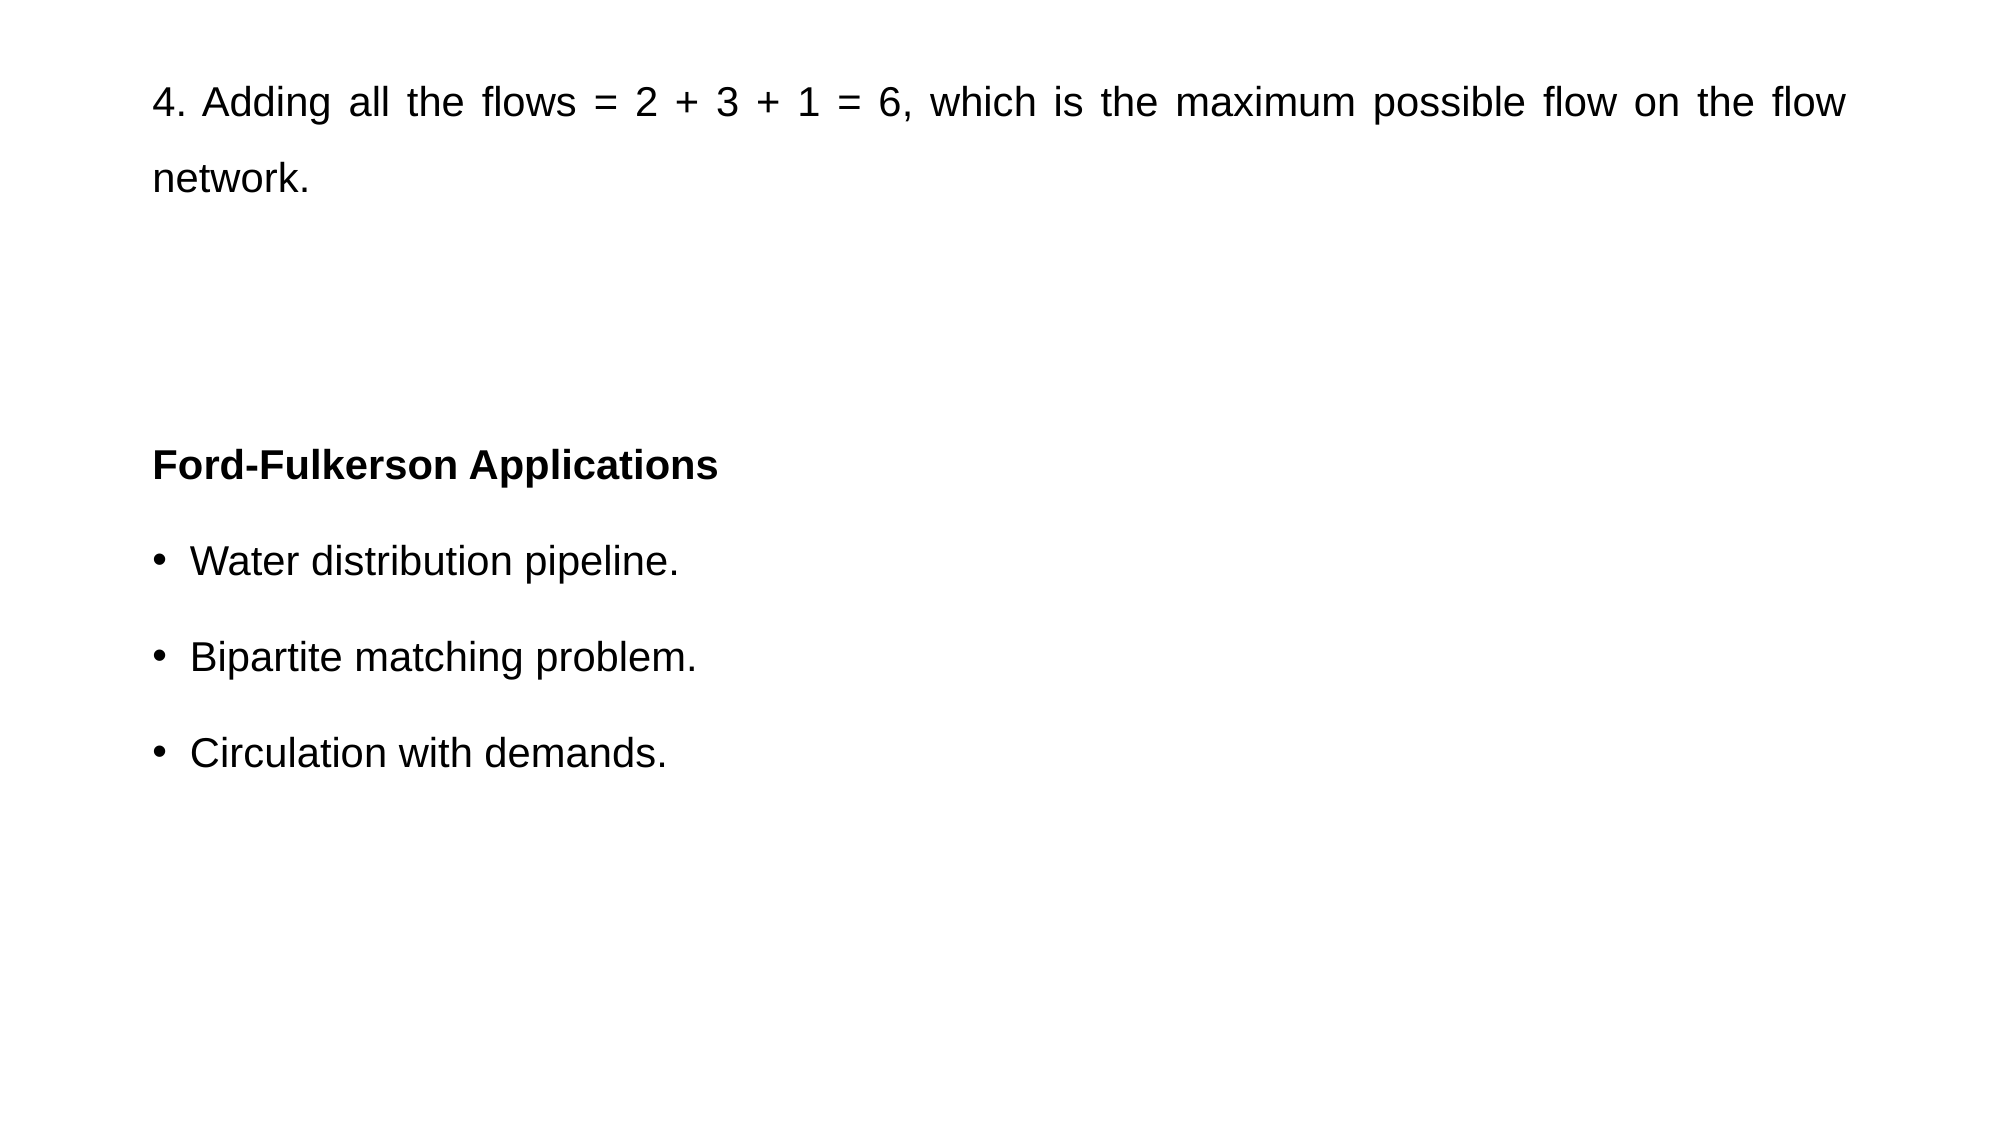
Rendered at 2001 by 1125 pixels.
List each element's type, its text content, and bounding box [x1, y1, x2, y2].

list 4. Adding all the flows = 2 + 3 + 1 = 6, which is the maximum possible flow on the flow network. Ford-Fulkerson Applications Water distribution pipeline. Bipartite matching problem. Circulation with demands. [137, 42, 1863, 1014]
